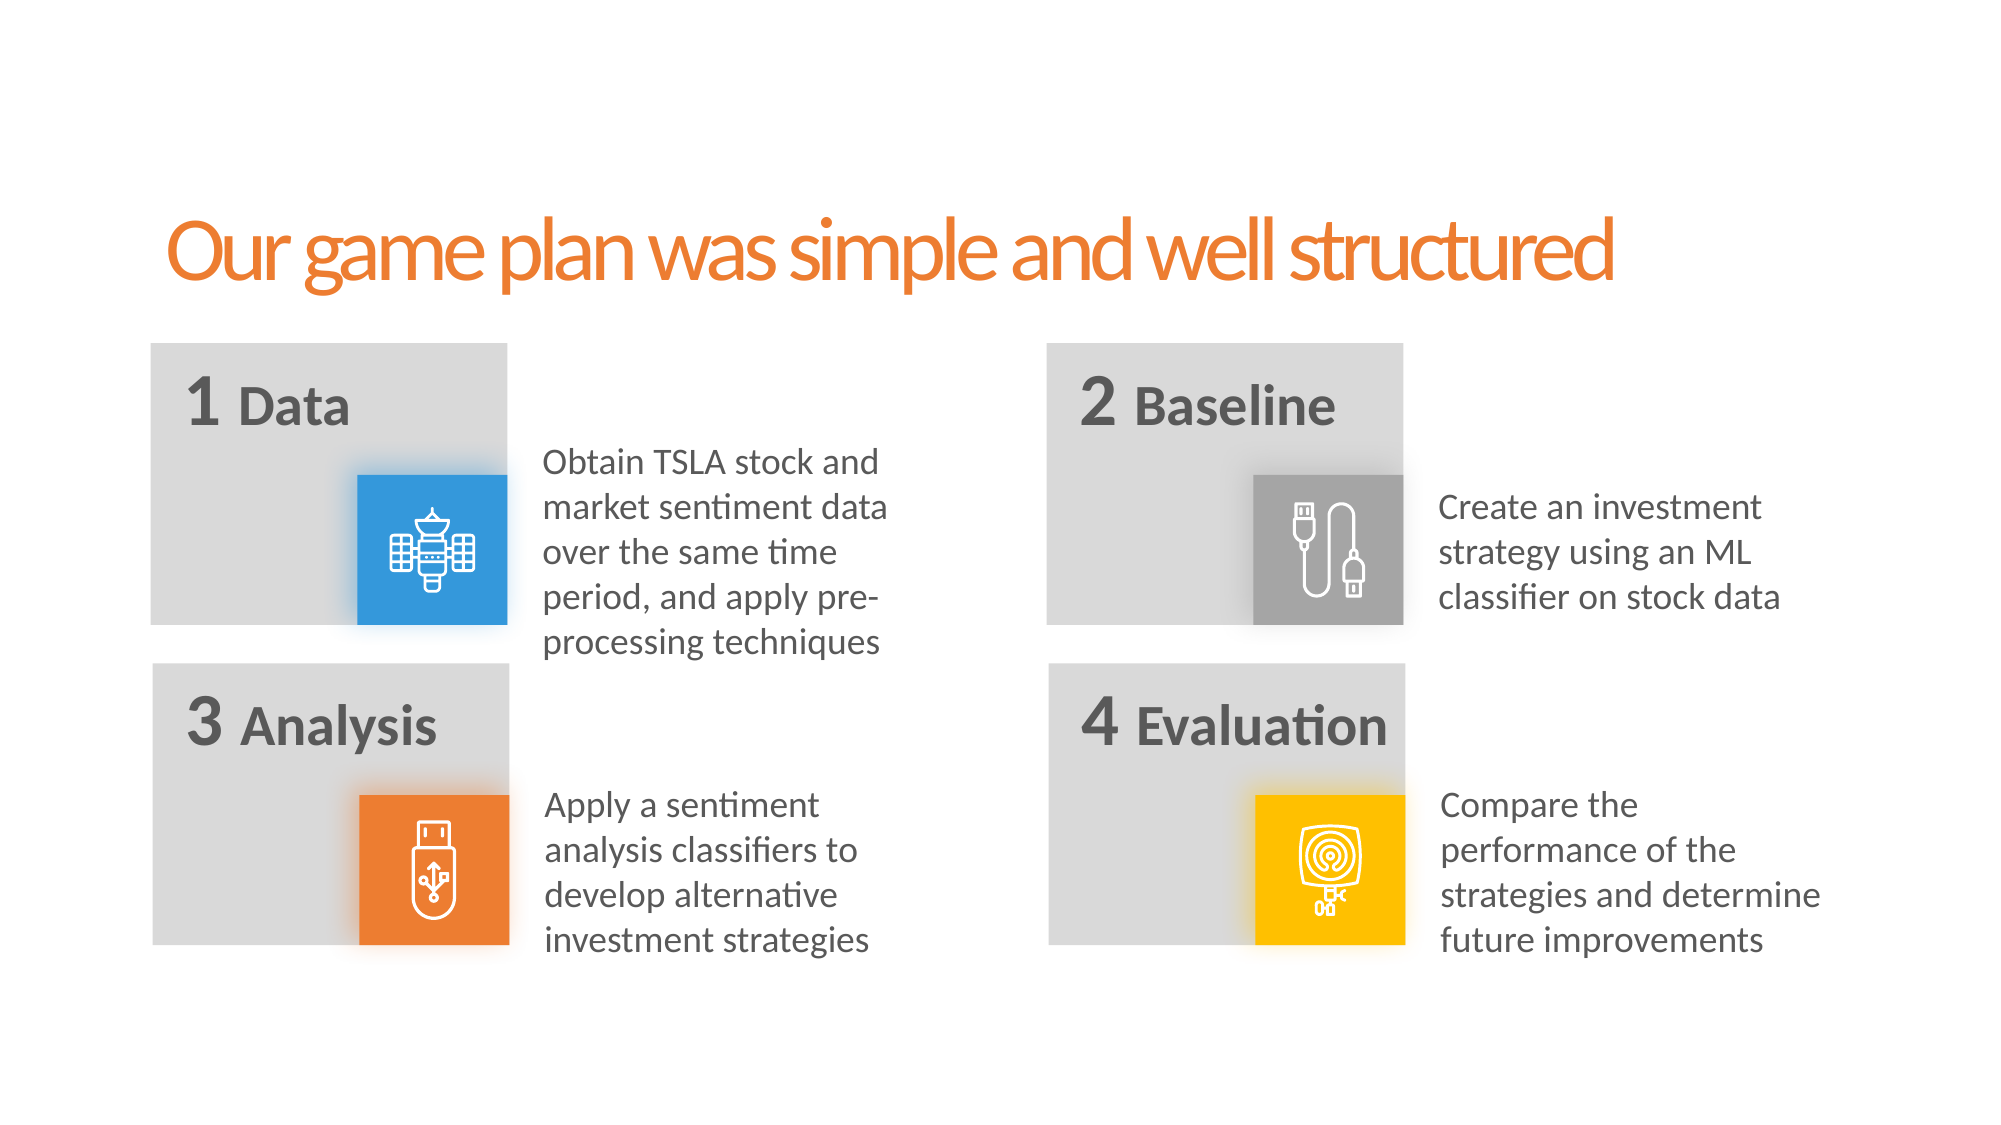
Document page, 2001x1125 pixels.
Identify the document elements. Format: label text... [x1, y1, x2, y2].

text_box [152, 663, 510, 946]
text_box Obtain TSLA stock and market sentiment data over the same time period, and apply pre-processing techniques [527, 468, 952, 632]
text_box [150, 343, 508, 625]
text_box Apply a sentiment analysis classifiers to develop alternative investment strategies [529, 788, 954, 952]
text_box Compare the performance of the strategies and determine future improvements [1425, 788, 1850, 952]
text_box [1048, 663, 1406, 946]
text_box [1046, 343, 1404, 625]
text_box Create an investment strategy using an ML classifier on stock data [1423, 468, 1848, 632]
text_box Our game plan was simple and well structured [150, 181, 1691, 307]
